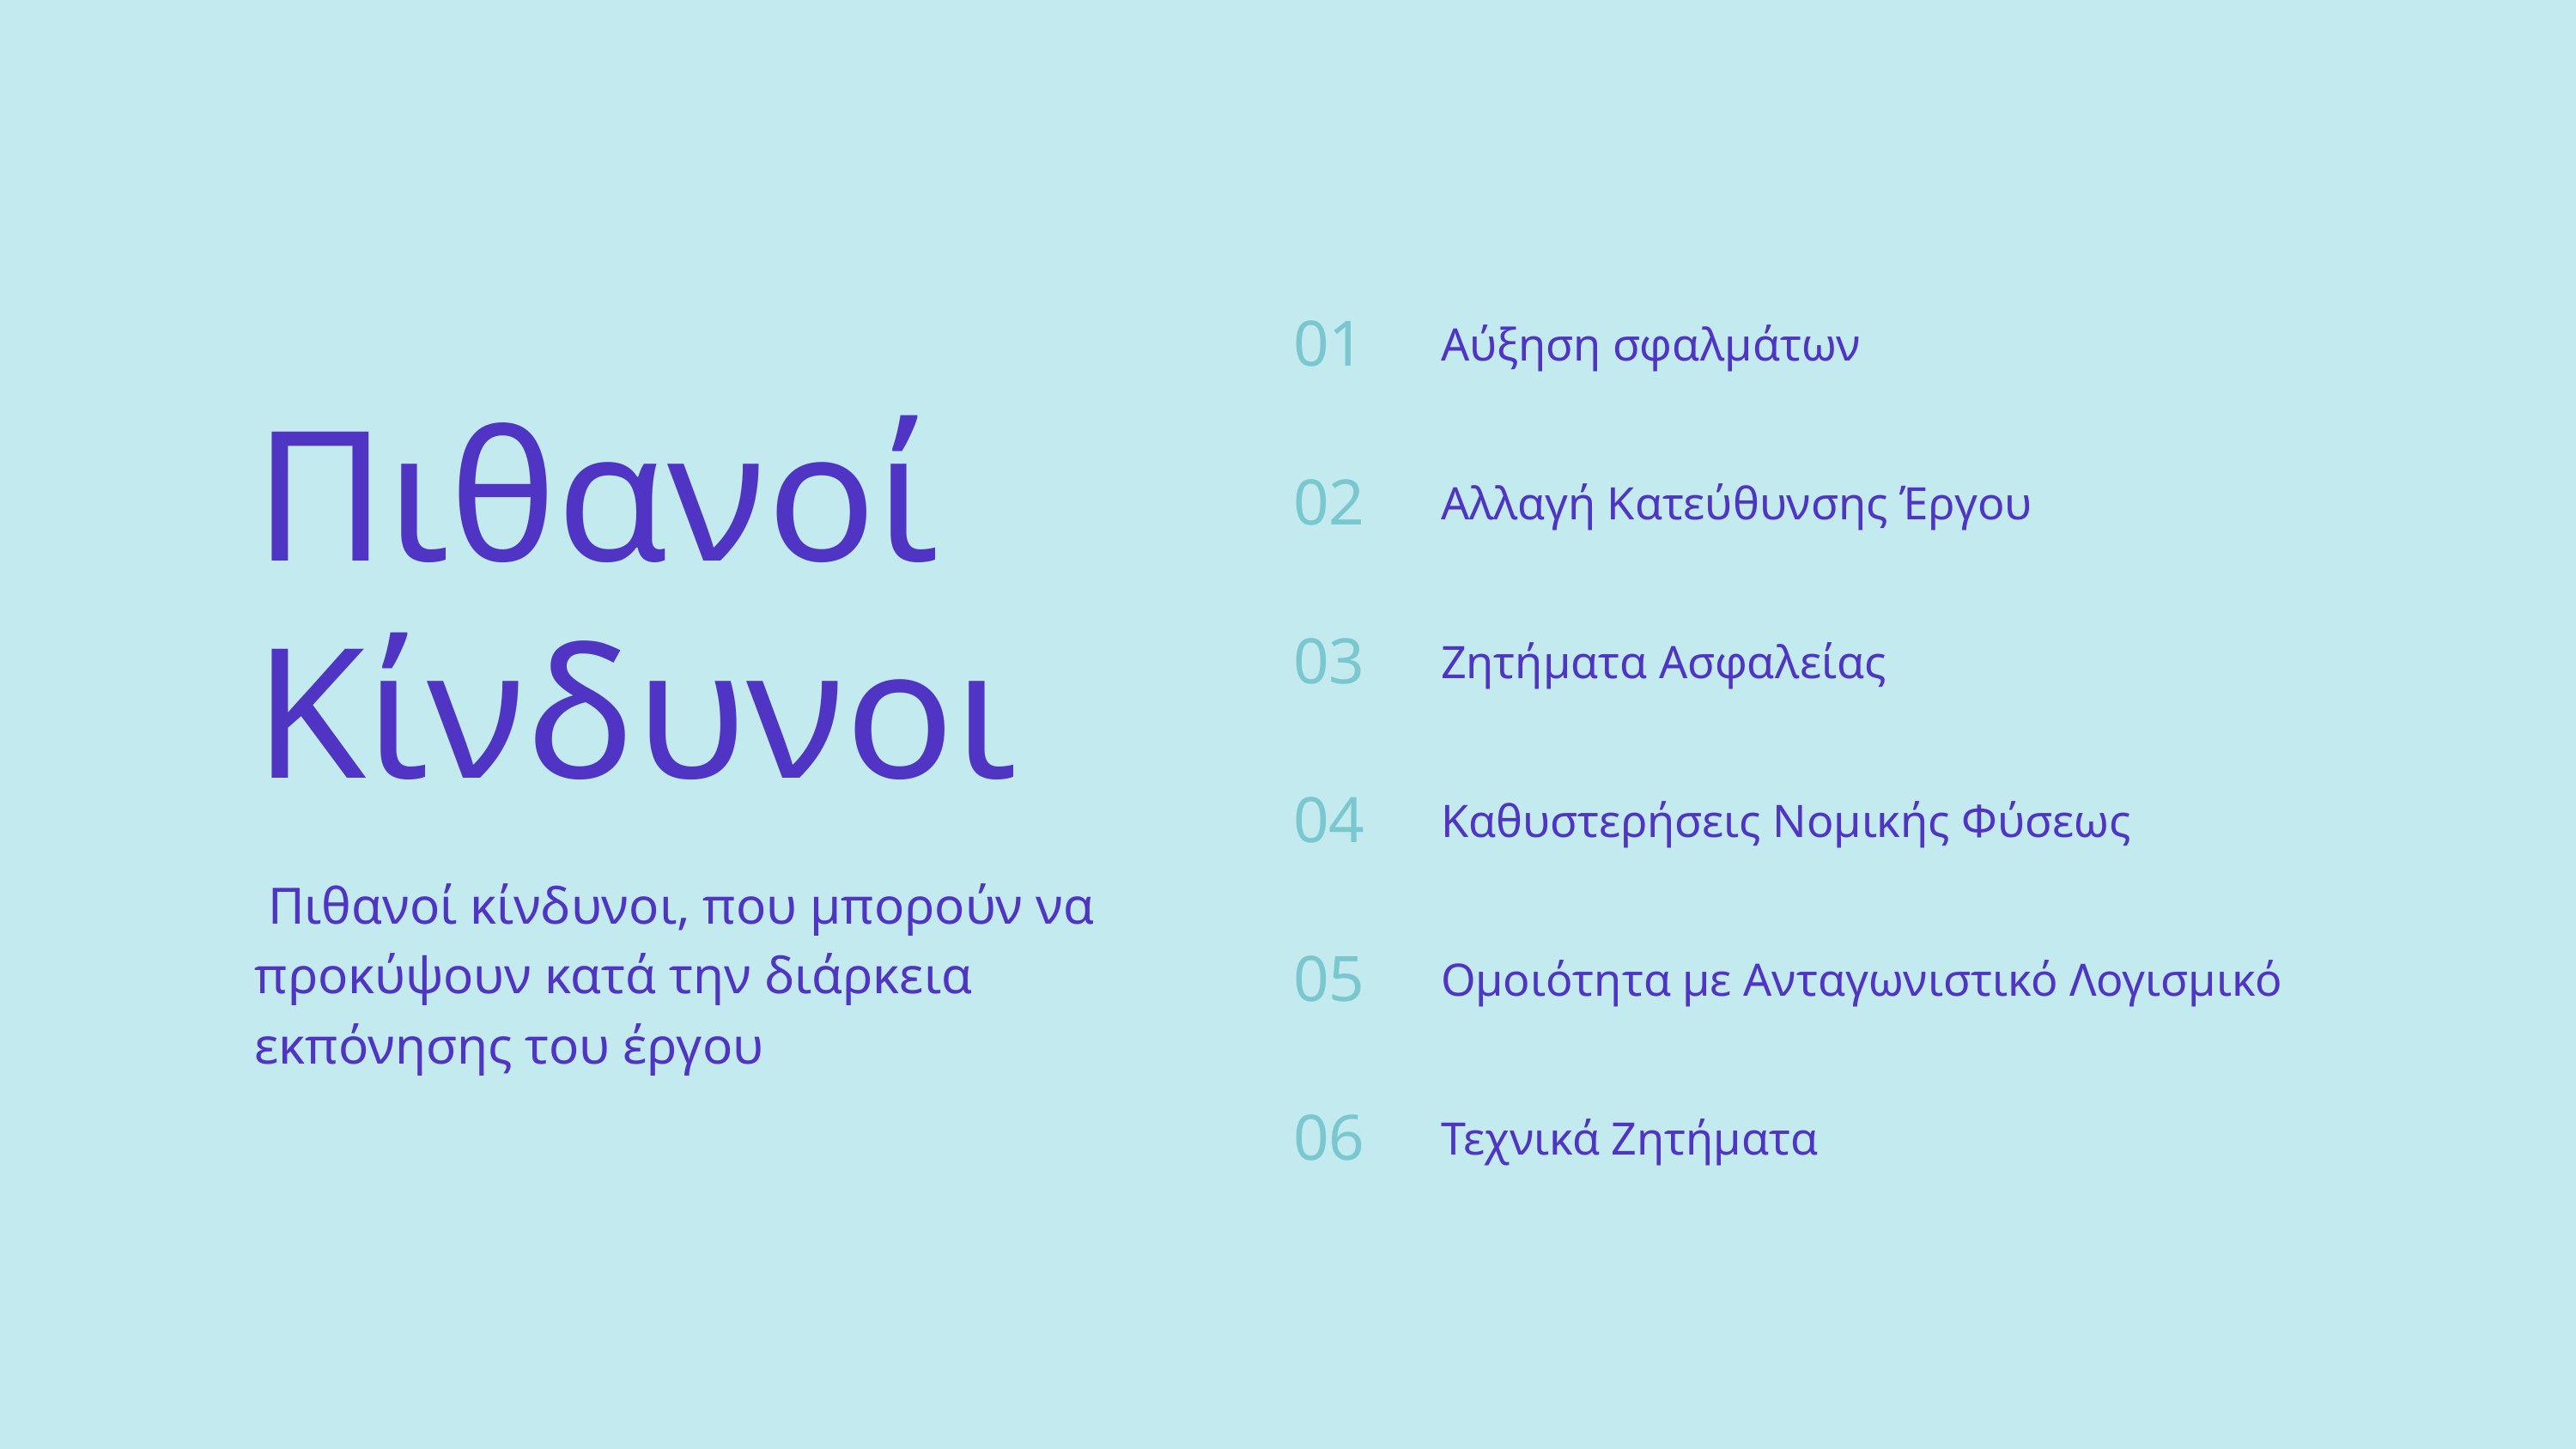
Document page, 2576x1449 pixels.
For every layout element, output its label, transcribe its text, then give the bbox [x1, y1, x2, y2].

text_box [254, 379, 1128, 1070]
text_box 02 [1293, 462, 1388, 537]
text_box 04 [1293, 779, 1388, 855]
text_box 06 [1293, 1097, 1388, 1173]
text_box Ζητήματα Ασφαλείας [1441, 625, 2322, 688]
text_box Αύξηση σφαλμάτων [1441, 307, 2322, 371]
text_box 01 [1293, 303, 1388, 379]
text_box 05 [1293, 938, 1388, 1014]
text_box Τεχνικά Ζητήματα [1441, 1101, 2322, 1165]
text_box Καθυστερήσεις Νομικής Φύσεως [1441, 784, 2322, 847]
text_box 03 [1293, 621, 1388, 696]
text_box Ομοιότητα με Ανταγωνιστικό Λογισμικό [1441, 943, 2322, 1006]
text_box Αλλαγή Κατεύθυνσης Έργου [1441, 466, 2322, 530]
